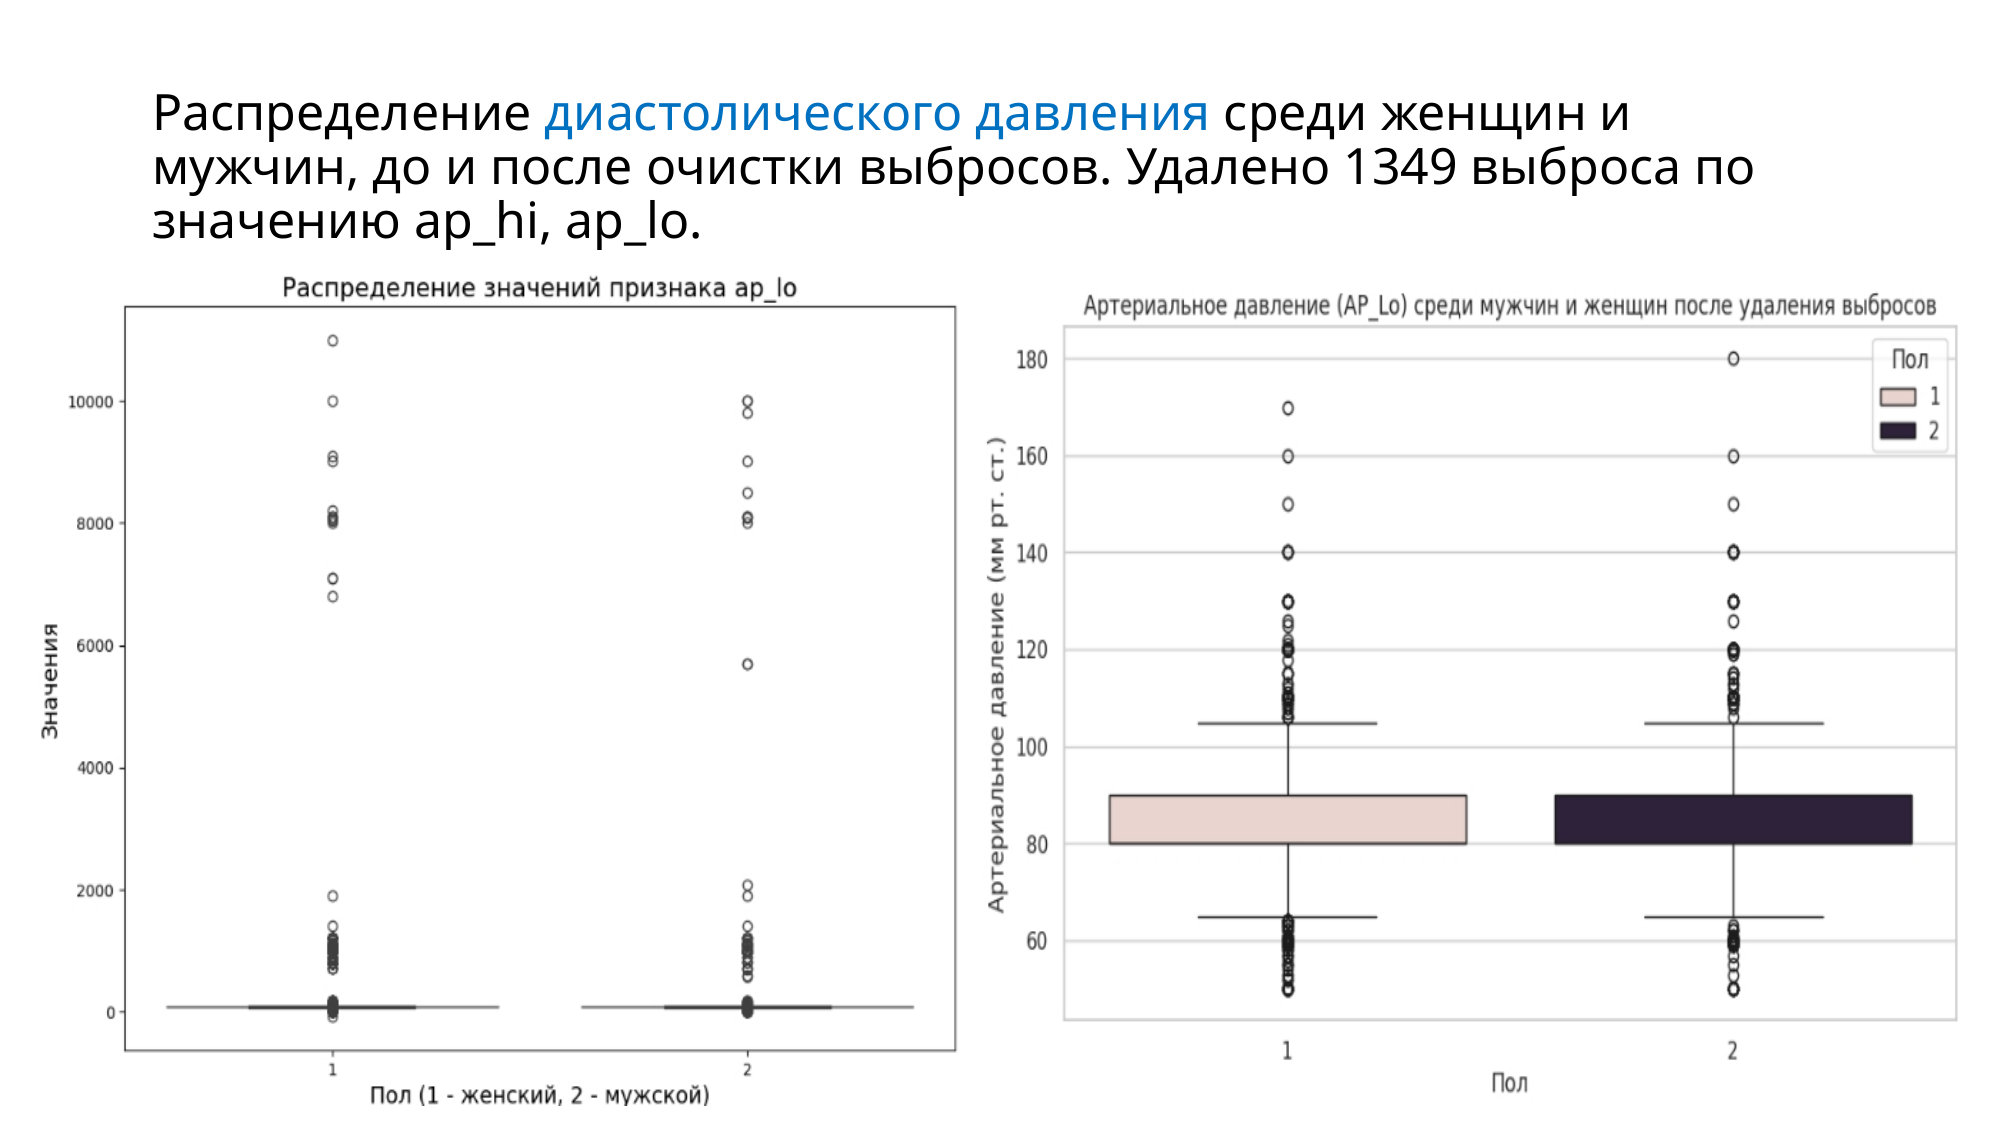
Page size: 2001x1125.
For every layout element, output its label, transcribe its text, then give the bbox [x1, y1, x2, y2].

picture [982, 277, 2000, 1125]
title Распределение диастолического давления среди женщин и мужчин, до и после очистки выбросов. Удалено 1349 выброса по значению ap_hi, ap_lo. [137, 59, 1863, 277]
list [36, 266, 983, 1106]
